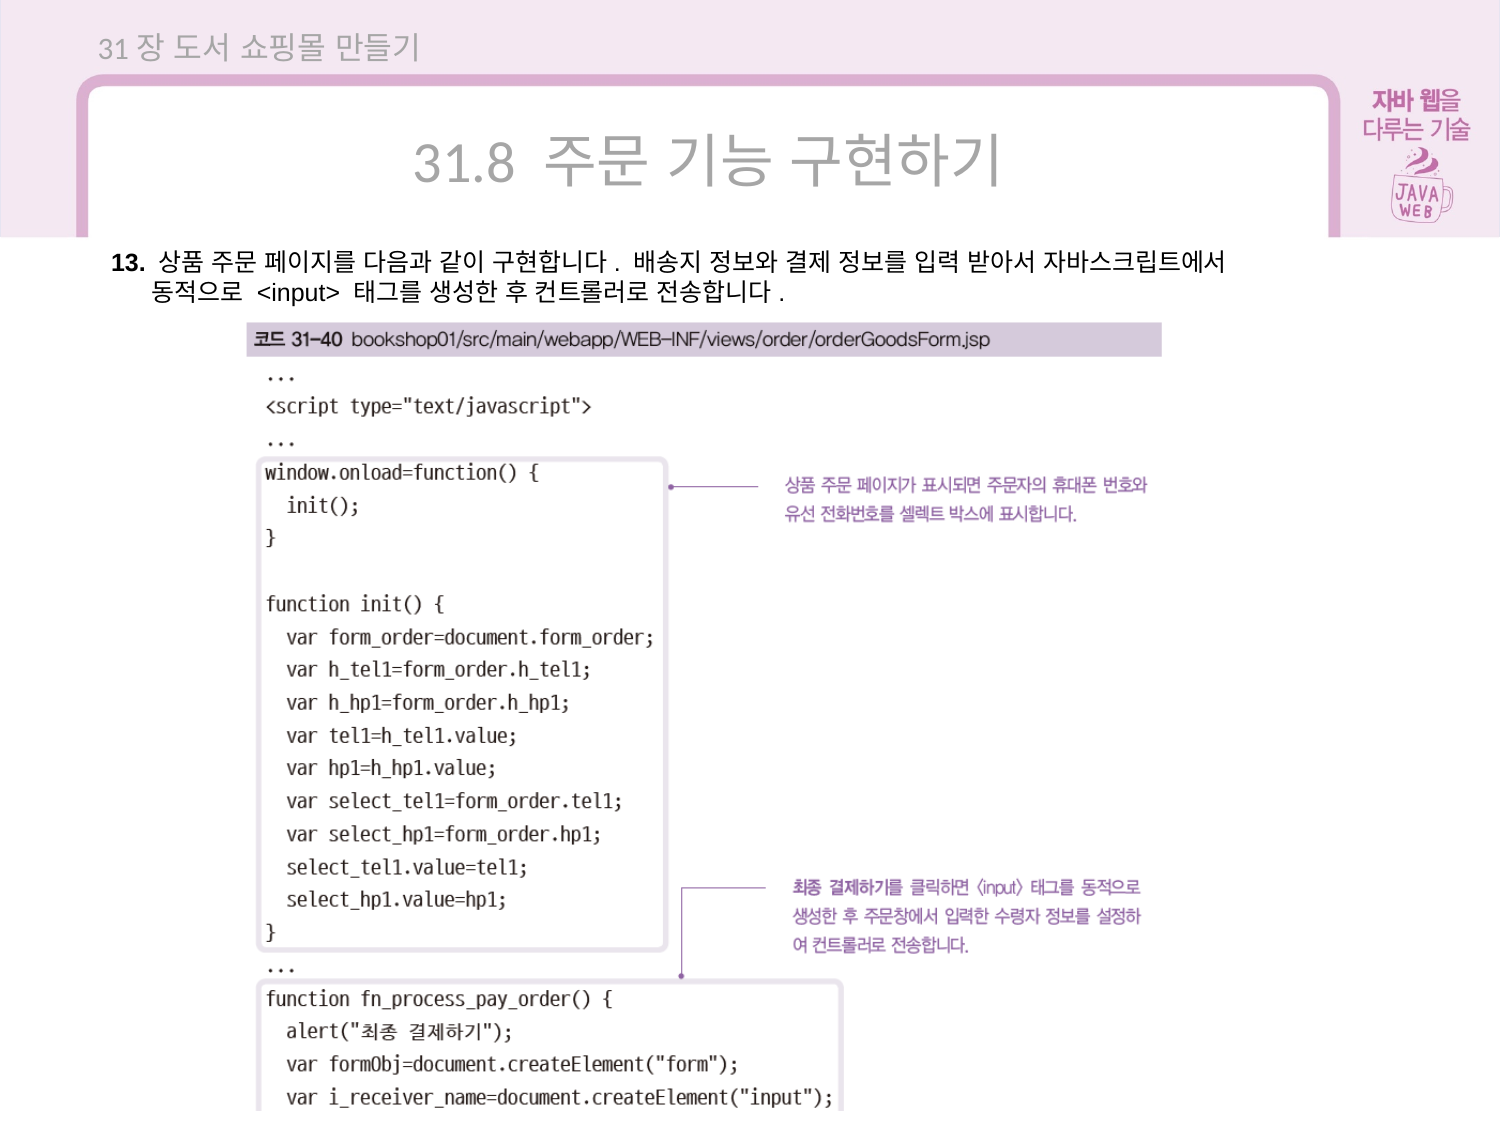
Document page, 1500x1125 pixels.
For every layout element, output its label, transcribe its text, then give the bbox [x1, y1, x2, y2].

picture [0, 0, 1500, 1125]
text_box 31.8 주문 기능 구현하기 [96, 117, 1321, 202]
text_box 31장 도서 쇼핑몰 만들기 [82, 0, 1133, 74]
text_box 13. 상품 주문 페이지를 다음과 같이 구현합니다. 배송지 정보와 결제 정보를 입력 받아서 자바스크립트에서 동적으로 <input> 태그를 생성한 후 컨트롤러로 전송합니다. [96, 239, 1352, 315]
